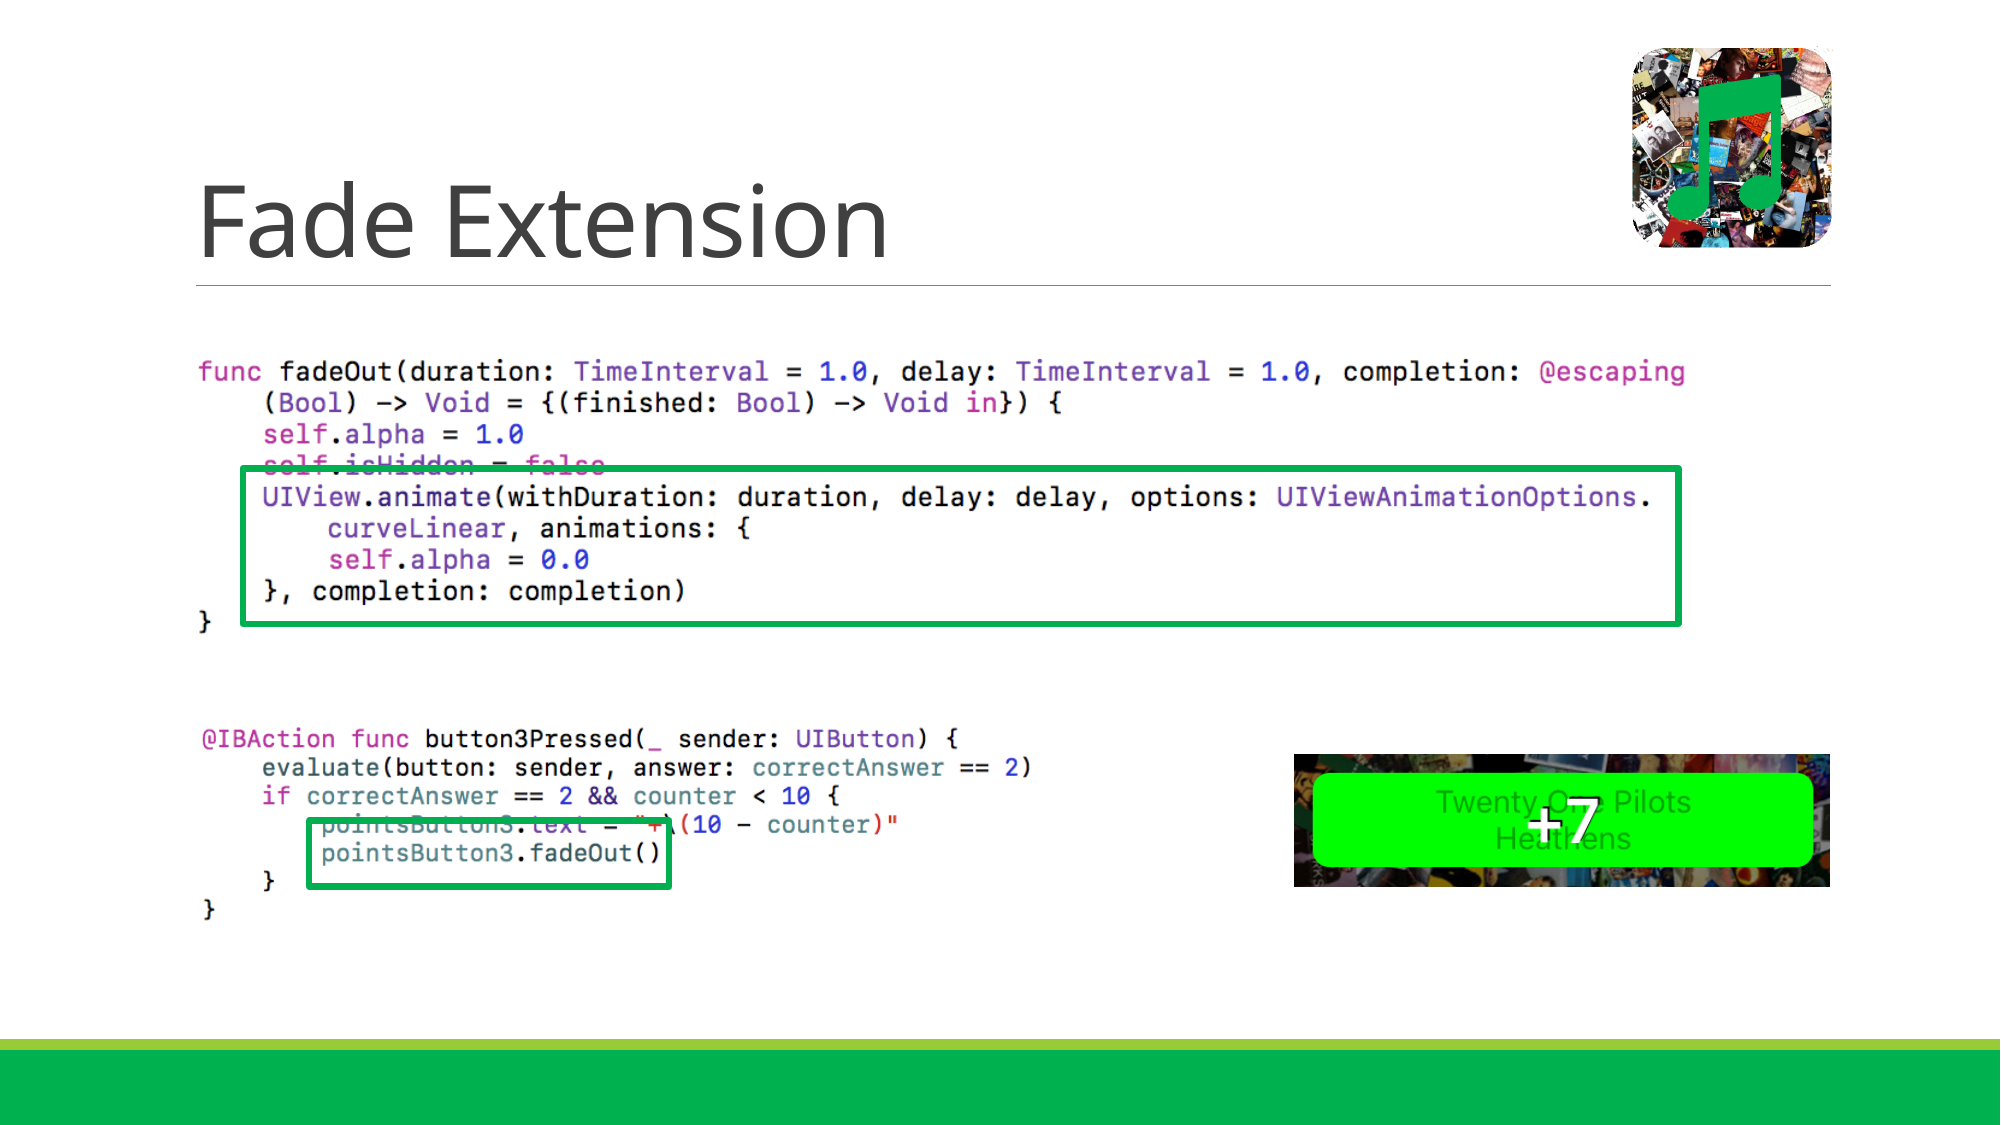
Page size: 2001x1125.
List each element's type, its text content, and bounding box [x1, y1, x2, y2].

title Fade Extension [180, 47, 1830, 285]
picture [1294, 753, 1831, 888]
picture [1631, 46, 1833, 249]
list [179, 335, 1718, 664]
picture [179, 710, 1126, 936]
